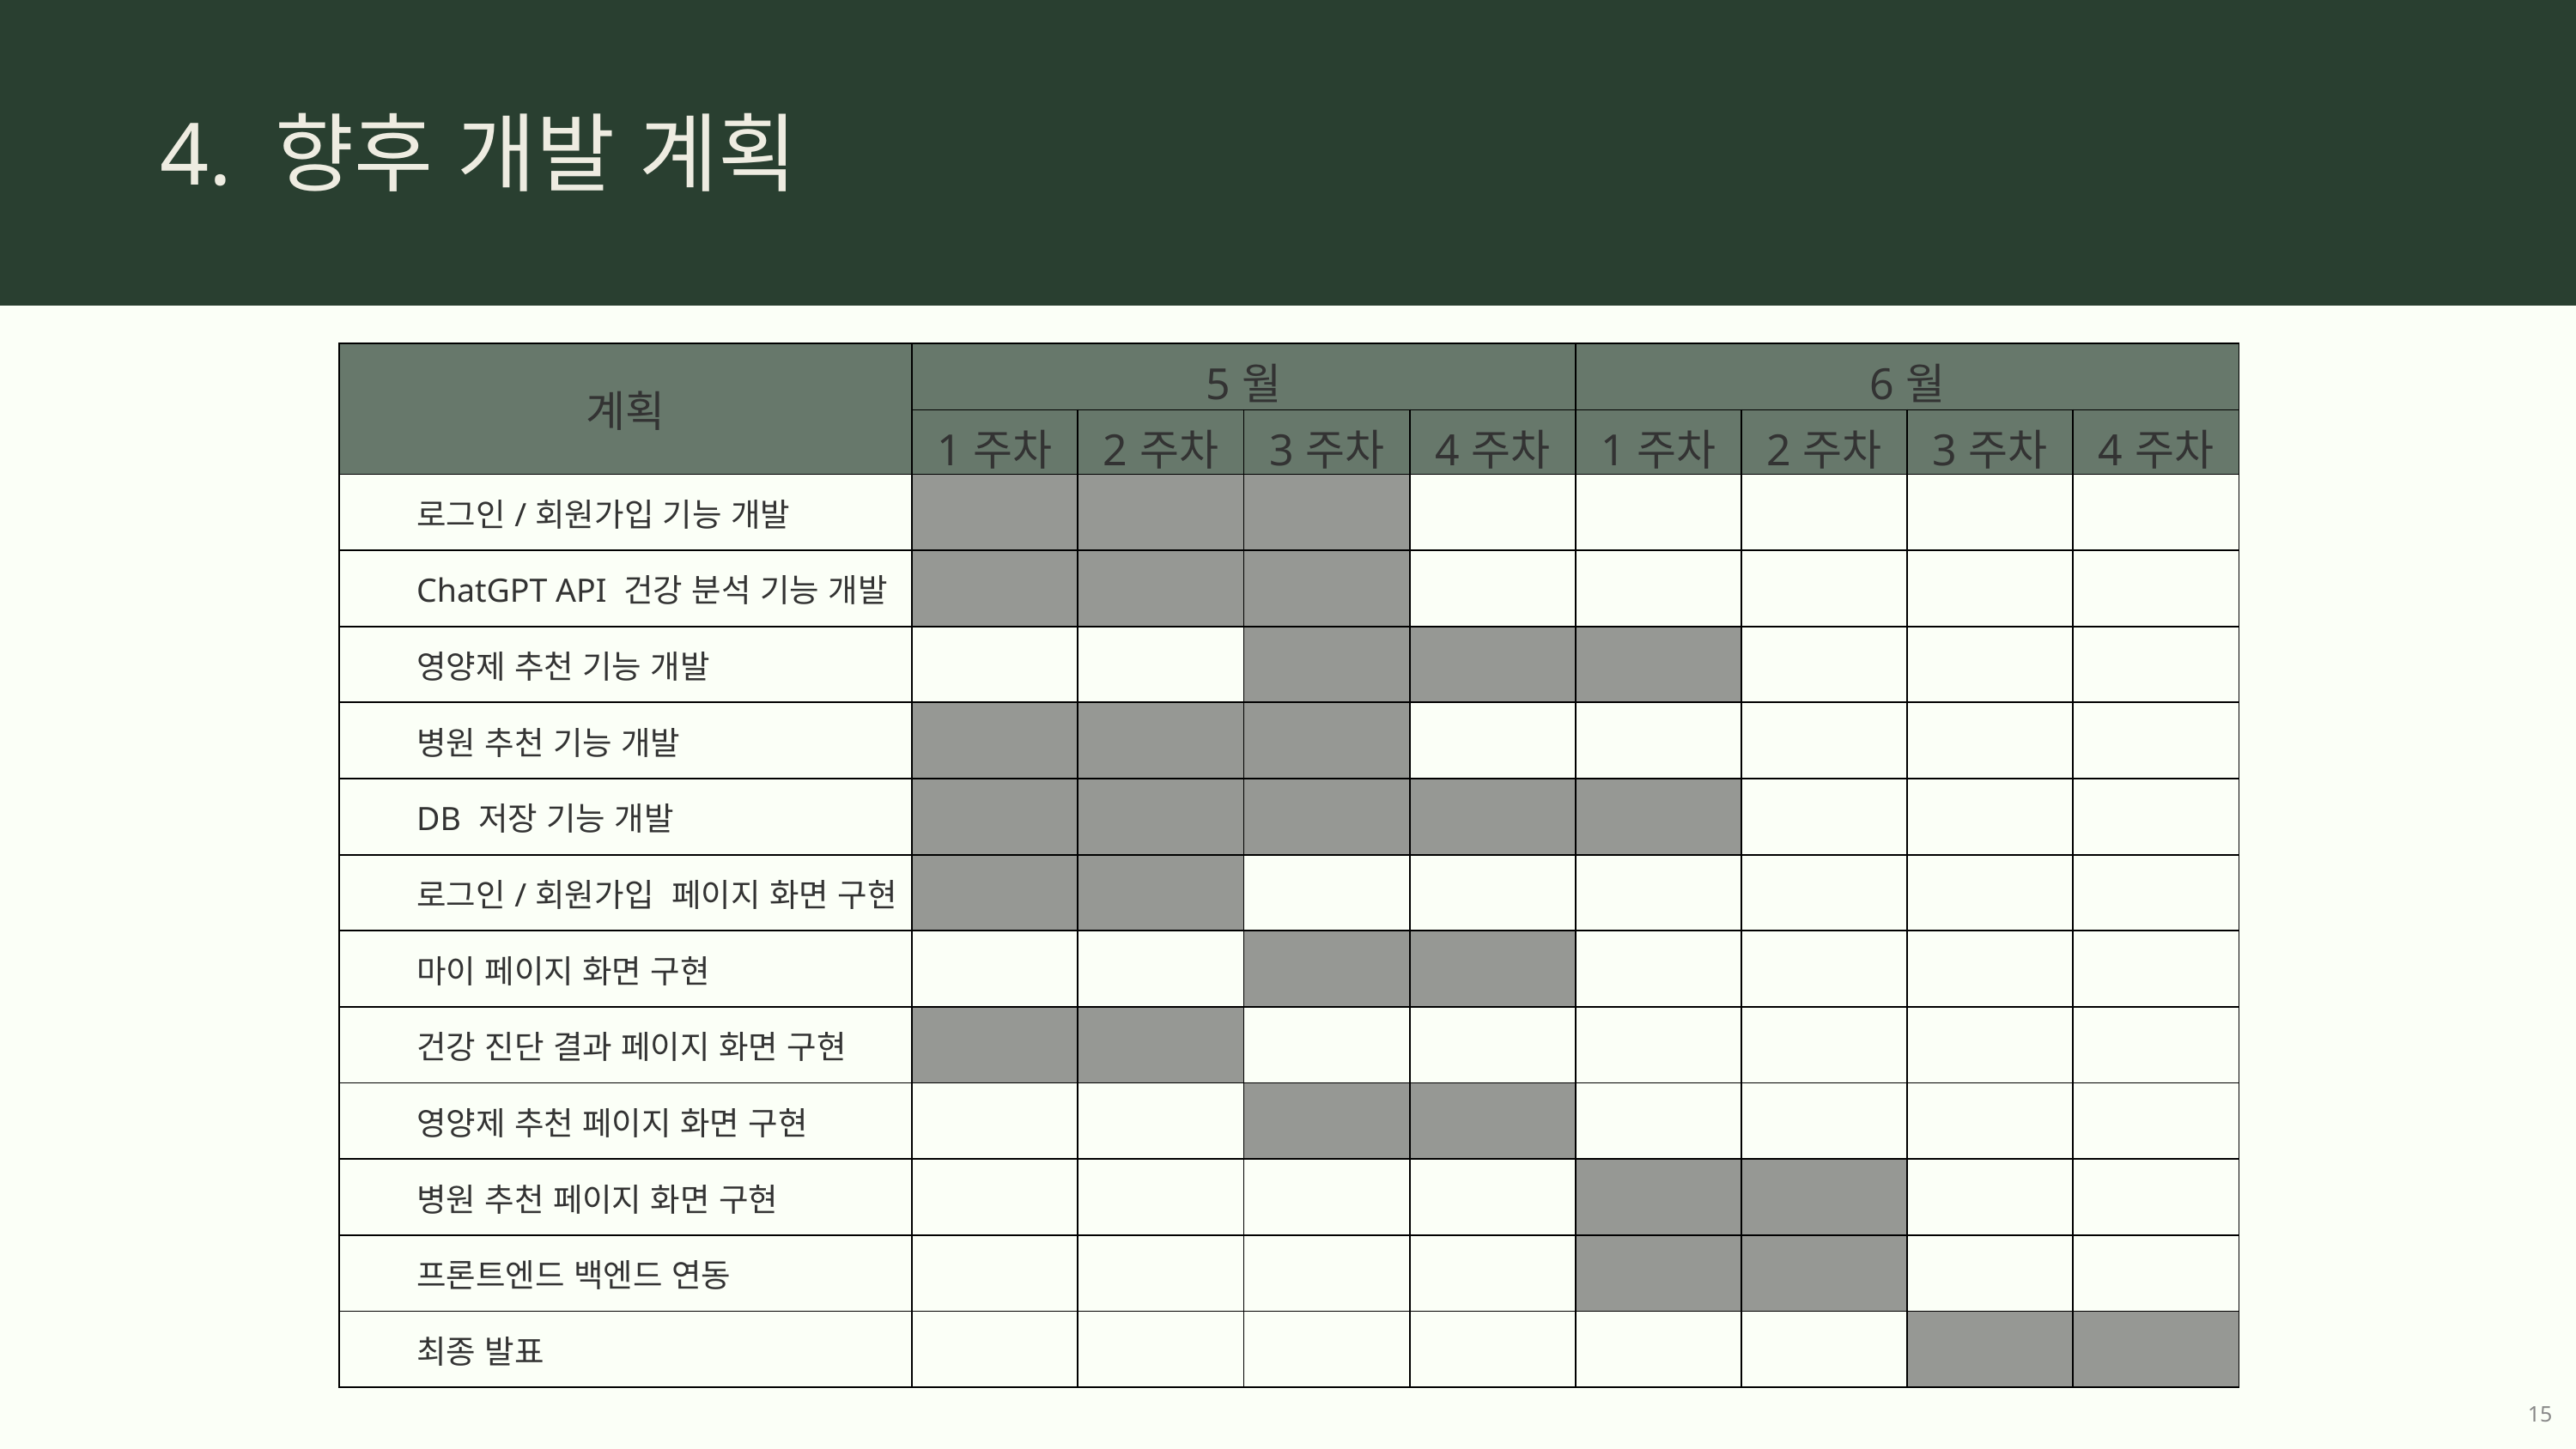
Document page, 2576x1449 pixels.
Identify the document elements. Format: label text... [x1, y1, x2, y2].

table_cell [2074, 1083, 2239, 1158]
table_cell [1742, 1083, 1906, 1158]
table_cell [1078, 1008, 1243, 1082]
table_cell [1577, 856, 1741, 930]
table_cell [1411, 779, 1575, 854]
table_cell [1244, 703, 1409, 778]
table_cell [1078, 1312, 1243, 1386]
table_cell [1742, 1160, 1906, 1234]
table_cell 2주차 [1078, 410, 1243, 474]
table_cell 프론트엔드 백엔드 연동 [340, 1236, 911, 1311]
table_cell [1244, 627, 1409, 701]
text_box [0, 0, 2576, 306]
table_cell ChatGPT API 건강 분석 기능 개발 [340, 551, 911, 626]
table_cell [1244, 1236, 1409, 1311]
table_cell 4주차 [1411, 410, 1575, 474]
table_cell [913, 627, 1077, 701]
table_cell [1411, 475, 1575, 549]
table_cell [1244, 779, 1409, 854]
table_cell [1742, 779, 1906, 854]
table_cell 로그인/회원가입 페이지 화면 구현 [340, 856, 911, 930]
table_cell [1244, 1160, 1409, 1234]
table_cell [1908, 1160, 2072, 1234]
table_cell [913, 1312, 1077, 1386]
table_cell [1577, 1236, 1741, 1311]
table_cell 마이 페이지 화면 구현 [340, 931, 911, 1006]
table_cell [1078, 1236, 1243, 1311]
table_cell [1908, 779, 2072, 854]
table_cell [1411, 1083, 1575, 1158]
table_cell 3주차 [1244, 410, 1409, 474]
table_cell [1411, 1236, 1575, 1311]
table_cell [1742, 475, 1906, 549]
table_cell [1577, 1008, 1741, 1082]
table_cell [1742, 627, 1906, 701]
table_cell [913, 703, 1077, 778]
table_cell 4주차 [2074, 410, 2239, 474]
table_cell [1244, 856, 1409, 930]
table_cell 로그인/회원가입 기능 개발 [340, 475, 911, 549]
table_cell 영양제 추천 기능 개발 [340, 627, 911, 701]
table_cell [1244, 551, 1409, 626]
table_cell [1742, 931, 1906, 1006]
table_cell 최종 발표 [340, 1312, 911, 1386]
table_cell [1577, 1083, 1741, 1158]
table_cell [1577, 779, 1741, 854]
table_cell [1577, 1160, 1741, 1234]
table_cell 3주차 [1908, 410, 2072, 474]
table_cell [1908, 703, 2072, 778]
table_cell [1078, 779, 1243, 854]
table_cell [1078, 627, 1243, 701]
table_cell [1908, 627, 2072, 701]
table_cell [1411, 1312, 1575, 1386]
table_cell [2074, 1160, 2239, 1234]
table_cell [1577, 475, 1741, 549]
table_cell [2074, 703, 2239, 778]
table_cell [2074, 856, 2239, 930]
table_cell 1주차 [1577, 410, 1741, 474]
table_cell [1411, 551, 1575, 626]
table_cell [913, 779, 1077, 854]
table_header 5월 [913, 344, 1575, 409]
table_cell [2074, 1236, 2239, 1311]
table_cell DB 저장 기능 개발 [340, 779, 911, 854]
table_header 계획 [340, 344, 911, 474]
table_cell [913, 1160, 1077, 1234]
table_cell [1244, 931, 1409, 1006]
table_cell [1742, 703, 1906, 778]
table_cell 병원 추천 페이지 화면 구현 [340, 1160, 911, 1234]
table_cell [2074, 1008, 2239, 1082]
table_cell 영양제 추천 페이지 화면 구현 [340, 1083, 911, 1158]
table_cell [913, 856, 1077, 930]
table_cell [913, 475, 1077, 549]
table_cell [1908, 475, 2072, 549]
table_cell [1078, 551, 1243, 626]
table_cell [1577, 703, 1741, 778]
table_cell [2074, 1312, 2239, 1386]
table_cell [1908, 1008, 2072, 1082]
table_cell [1078, 931, 1243, 1006]
table_cell 병원 추천 기능 개발 [340, 703, 911, 778]
table_cell 1주차 [913, 410, 1077, 474]
table_cell [1742, 856, 1906, 930]
table_cell [1244, 1312, 1409, 1386]
table_cell [1908, 1236, 2072, 1311]
slide_number 15 [2264, 1389, 2566, 1441]
table_cell [1411, 703, 1575, 778]
table_cell [2074, 931, 2239, 1006]
table_cell [1908, 1312, 2072, 1386]
table_header 6월 [1577, 344, 2239, 409]
table_cell [1244, 1008, 1409, 1082]
table_cell 건강 진단 결과 페이지 화면 구현 [340, 1008, 911, 1082]
table_cell [1577, 1312, 1741, 1386]
table_cell [1411, 627, 1575, 701]
table_cell [1078, 1160, 1243, 1234]
table_cell [2074, 475, 2239, 549]
table_cell [1577, 551, 1741, 626]
table_cell [1411, 931, 1575, 1006]
table_cell [1908, 856, 2072, 930]
table_cell [913, 1236, 1077, 1311]
table_cell [1411, 1008, 1575, 1082]
table_cell [1078, 703, 1243, 778]
table_cell [1244, 1083, 1409, 1158]
table_cell [1078, 475, 1243, 549]
table_cell [1742, 1236, 1906, 1311]
table_cell [913, 931, 1077, 1006]
table_cell [913, 551, 1077, 626]
table_cell [1078, 1083, 1243, 1158]
table_cell [913, 1008, 1077, 1082]
table_cell [1078, 856, 1243, 930]
table_cell 2주차 [1742, 410, 1906, 474]
table_cell [1742, 1008, 1906, 1082]
table_cell [1411, 856, 1575, 930]
table_cell [2074, 627, 2239, 701]
table_cell [1742, 1312, 1906, 1386]
table_cell [2074, 779, 2239, 854]
table_cell [1244, 475, 1409, 549]
table_cell [1908, 551, 2072, 626]
table_cell [1411, 1160, 1575, 1234]
table_cell [913, 1083, 1077, 1158]
table_cell [1908, 1083, 2072, 1158]
table_cell [1742, 551, 1906, 626]
table_cell [1577, 931, 1741, 1006]
table_cell [2074, 551, 2239, 626]
table_cell [1908, 931, 2072, 1006]
table_cell [1577, 627, 1741, 701]
